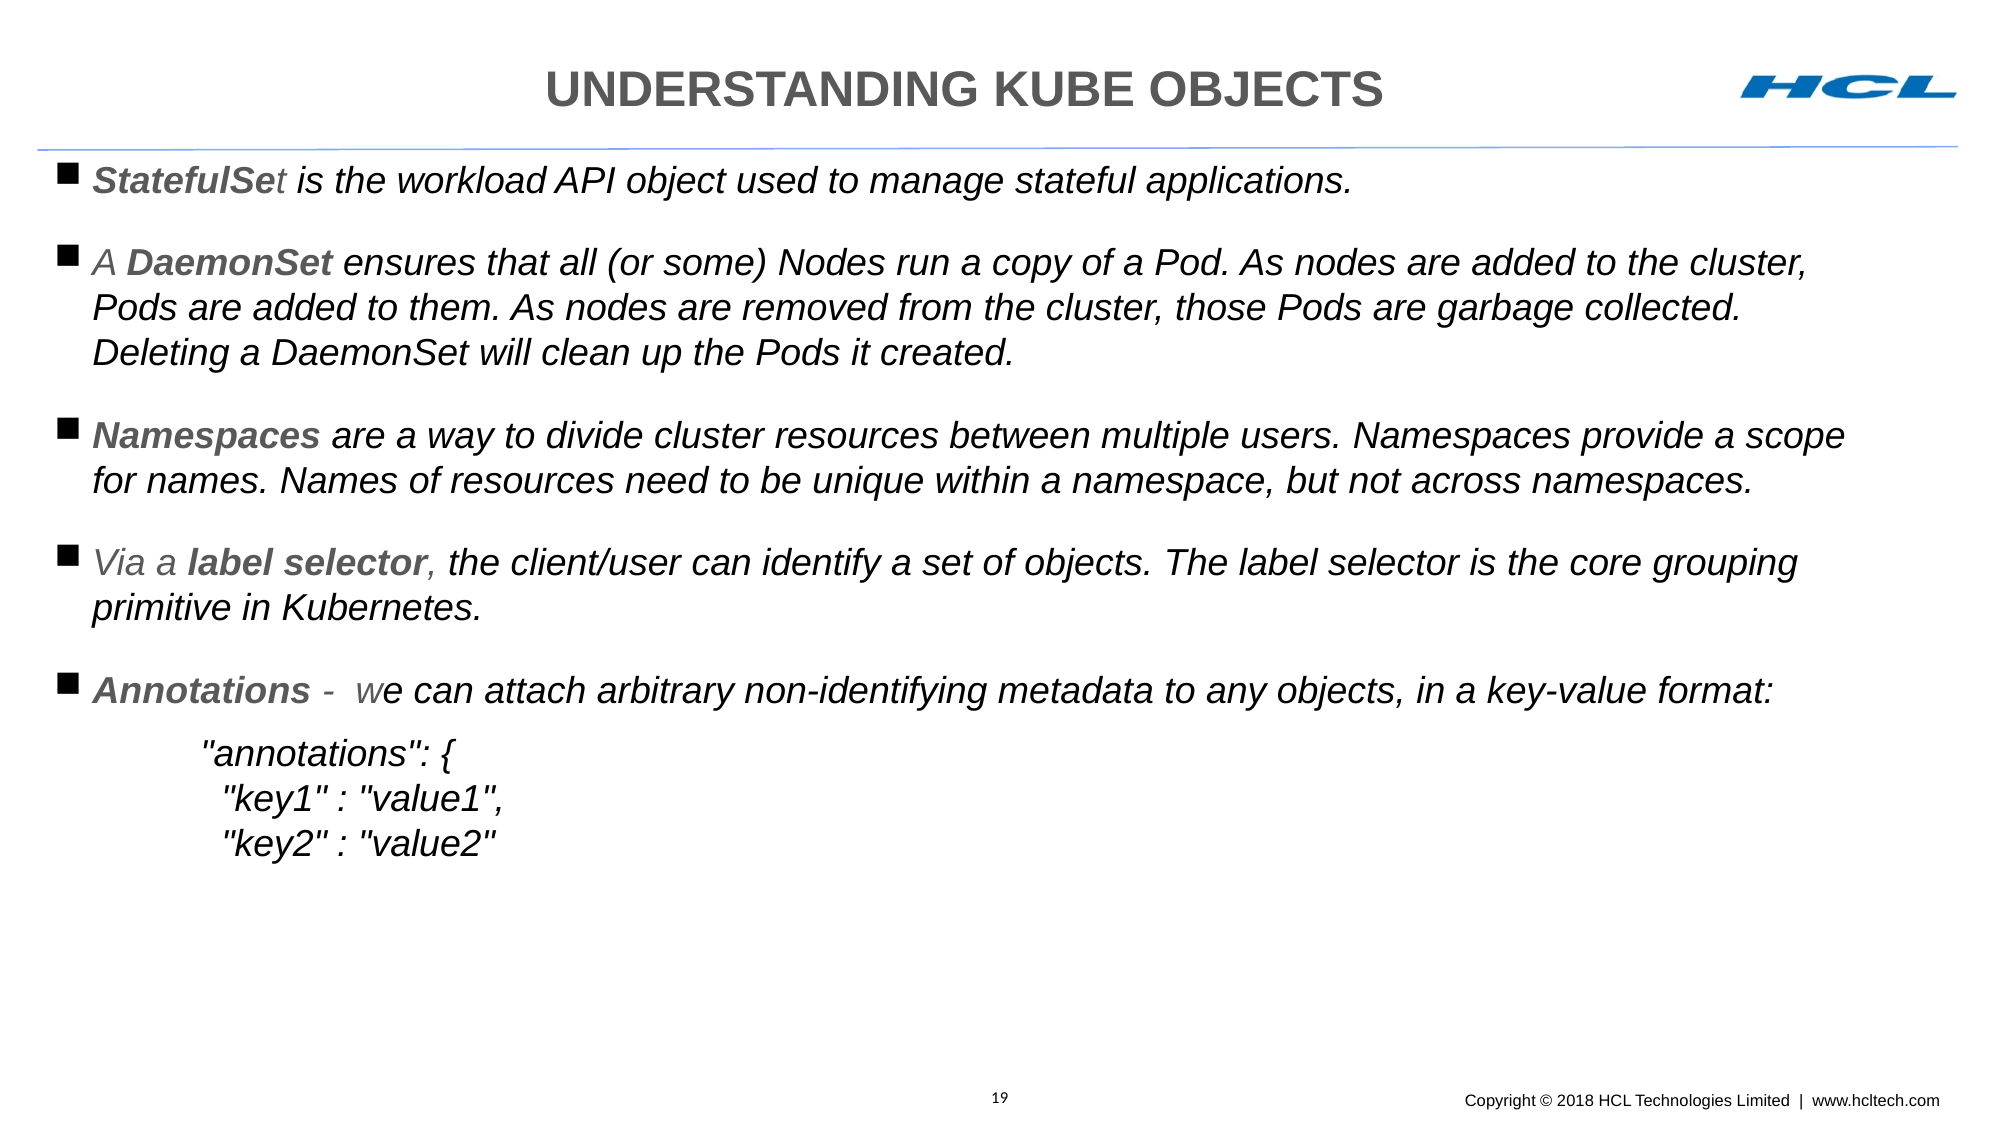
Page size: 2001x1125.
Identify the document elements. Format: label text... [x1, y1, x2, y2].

list StatefulSet is the workload API object used to manage stateful applications. A DaemonSet ensures that all (or some) Nodes run a copy of a Pod. As nodes are added to the cluster, Pods are added to them. As nodes are removed from the cluster, those Pods are garbage collected. Deleting a DaemonSet will clean up the Pods it created. Namespaces are a way to divide cluster resources between multiple users. Namespaces provide a scope for names. Names of resources need to be unique within a namespace, but not across namespaces. Via a label selector, the client/user can identify a set of objects. The label selector is the core grouping primitive in Kubernetes. Annotations - we can attach arbitrary non-identifying metadata to any objects, in a key-value format: "annotations": { "key1" : "value1", "key2" : "value2" [38, 148, 1892, 1085]
title UNDERSTANDING KUBE OBJECTS [257, 25, 1672, 149]
picture [1737, 73, 1959, 102]
